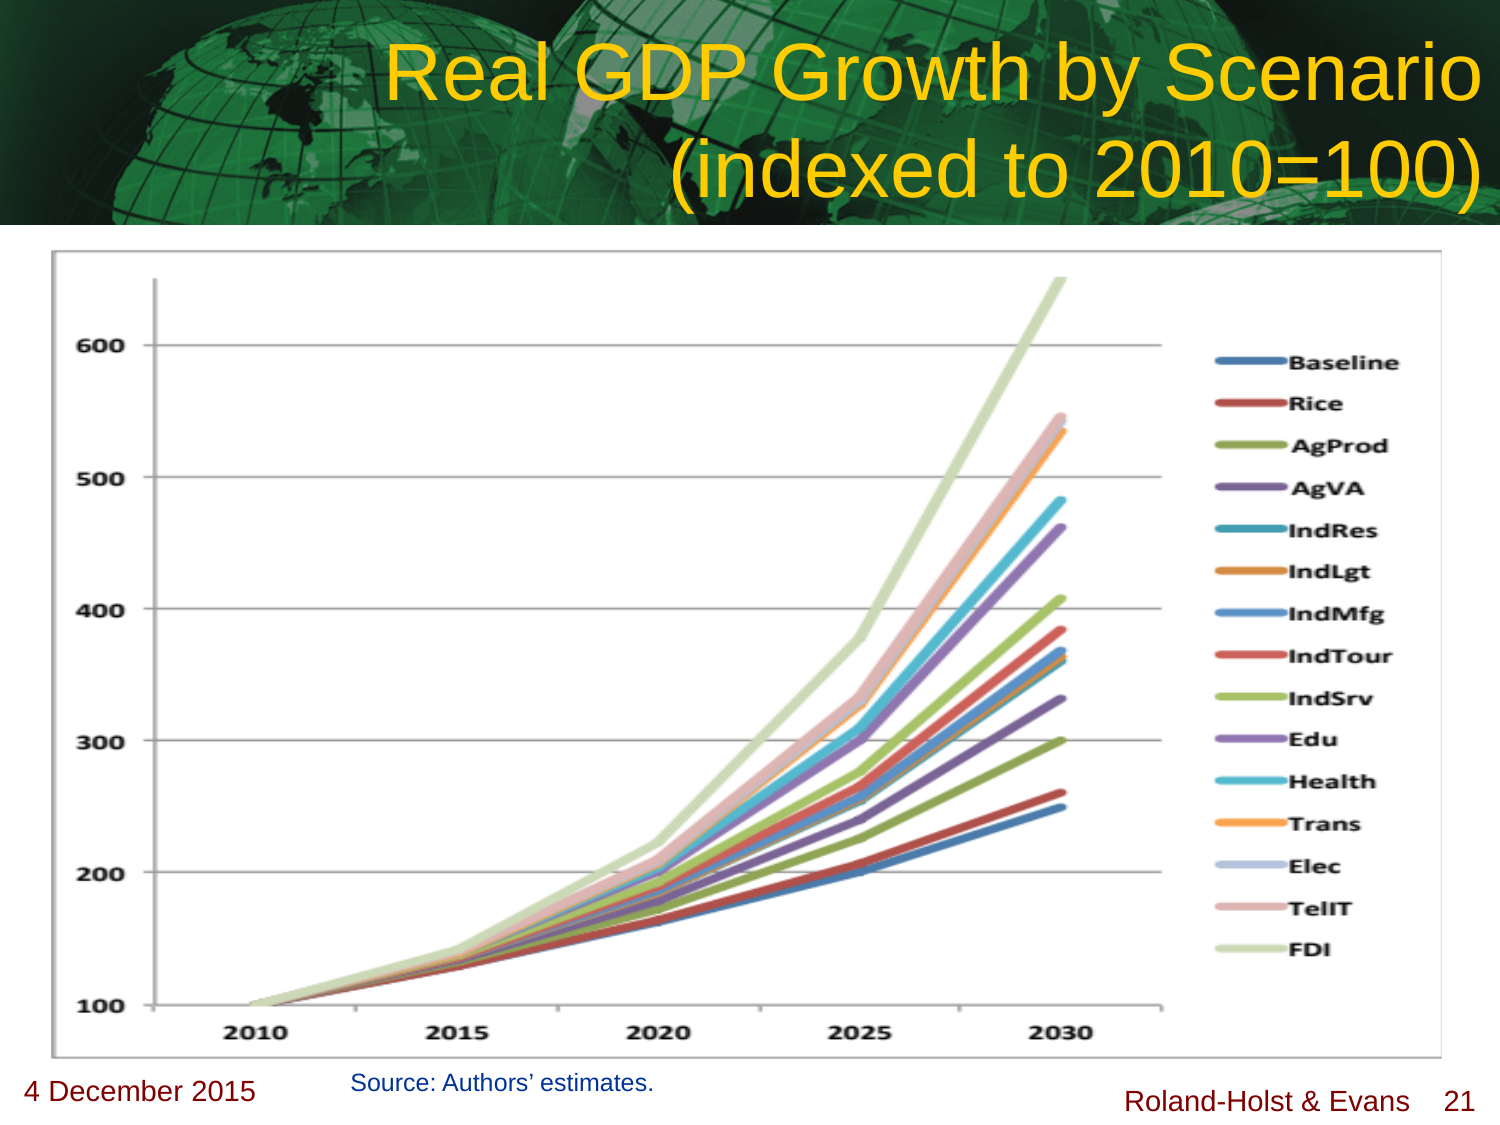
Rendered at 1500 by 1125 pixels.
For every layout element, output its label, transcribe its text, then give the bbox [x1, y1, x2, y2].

title Real GDP Growth by Scenario (indexed to 2010=100) [50, 22, 1500, 211]
picture [0, 0, 1500, 225]
text_box Source: Authors’ estimates. [112, 1068, 900, 1113]
picture [49, 249, 1442, 1059]
